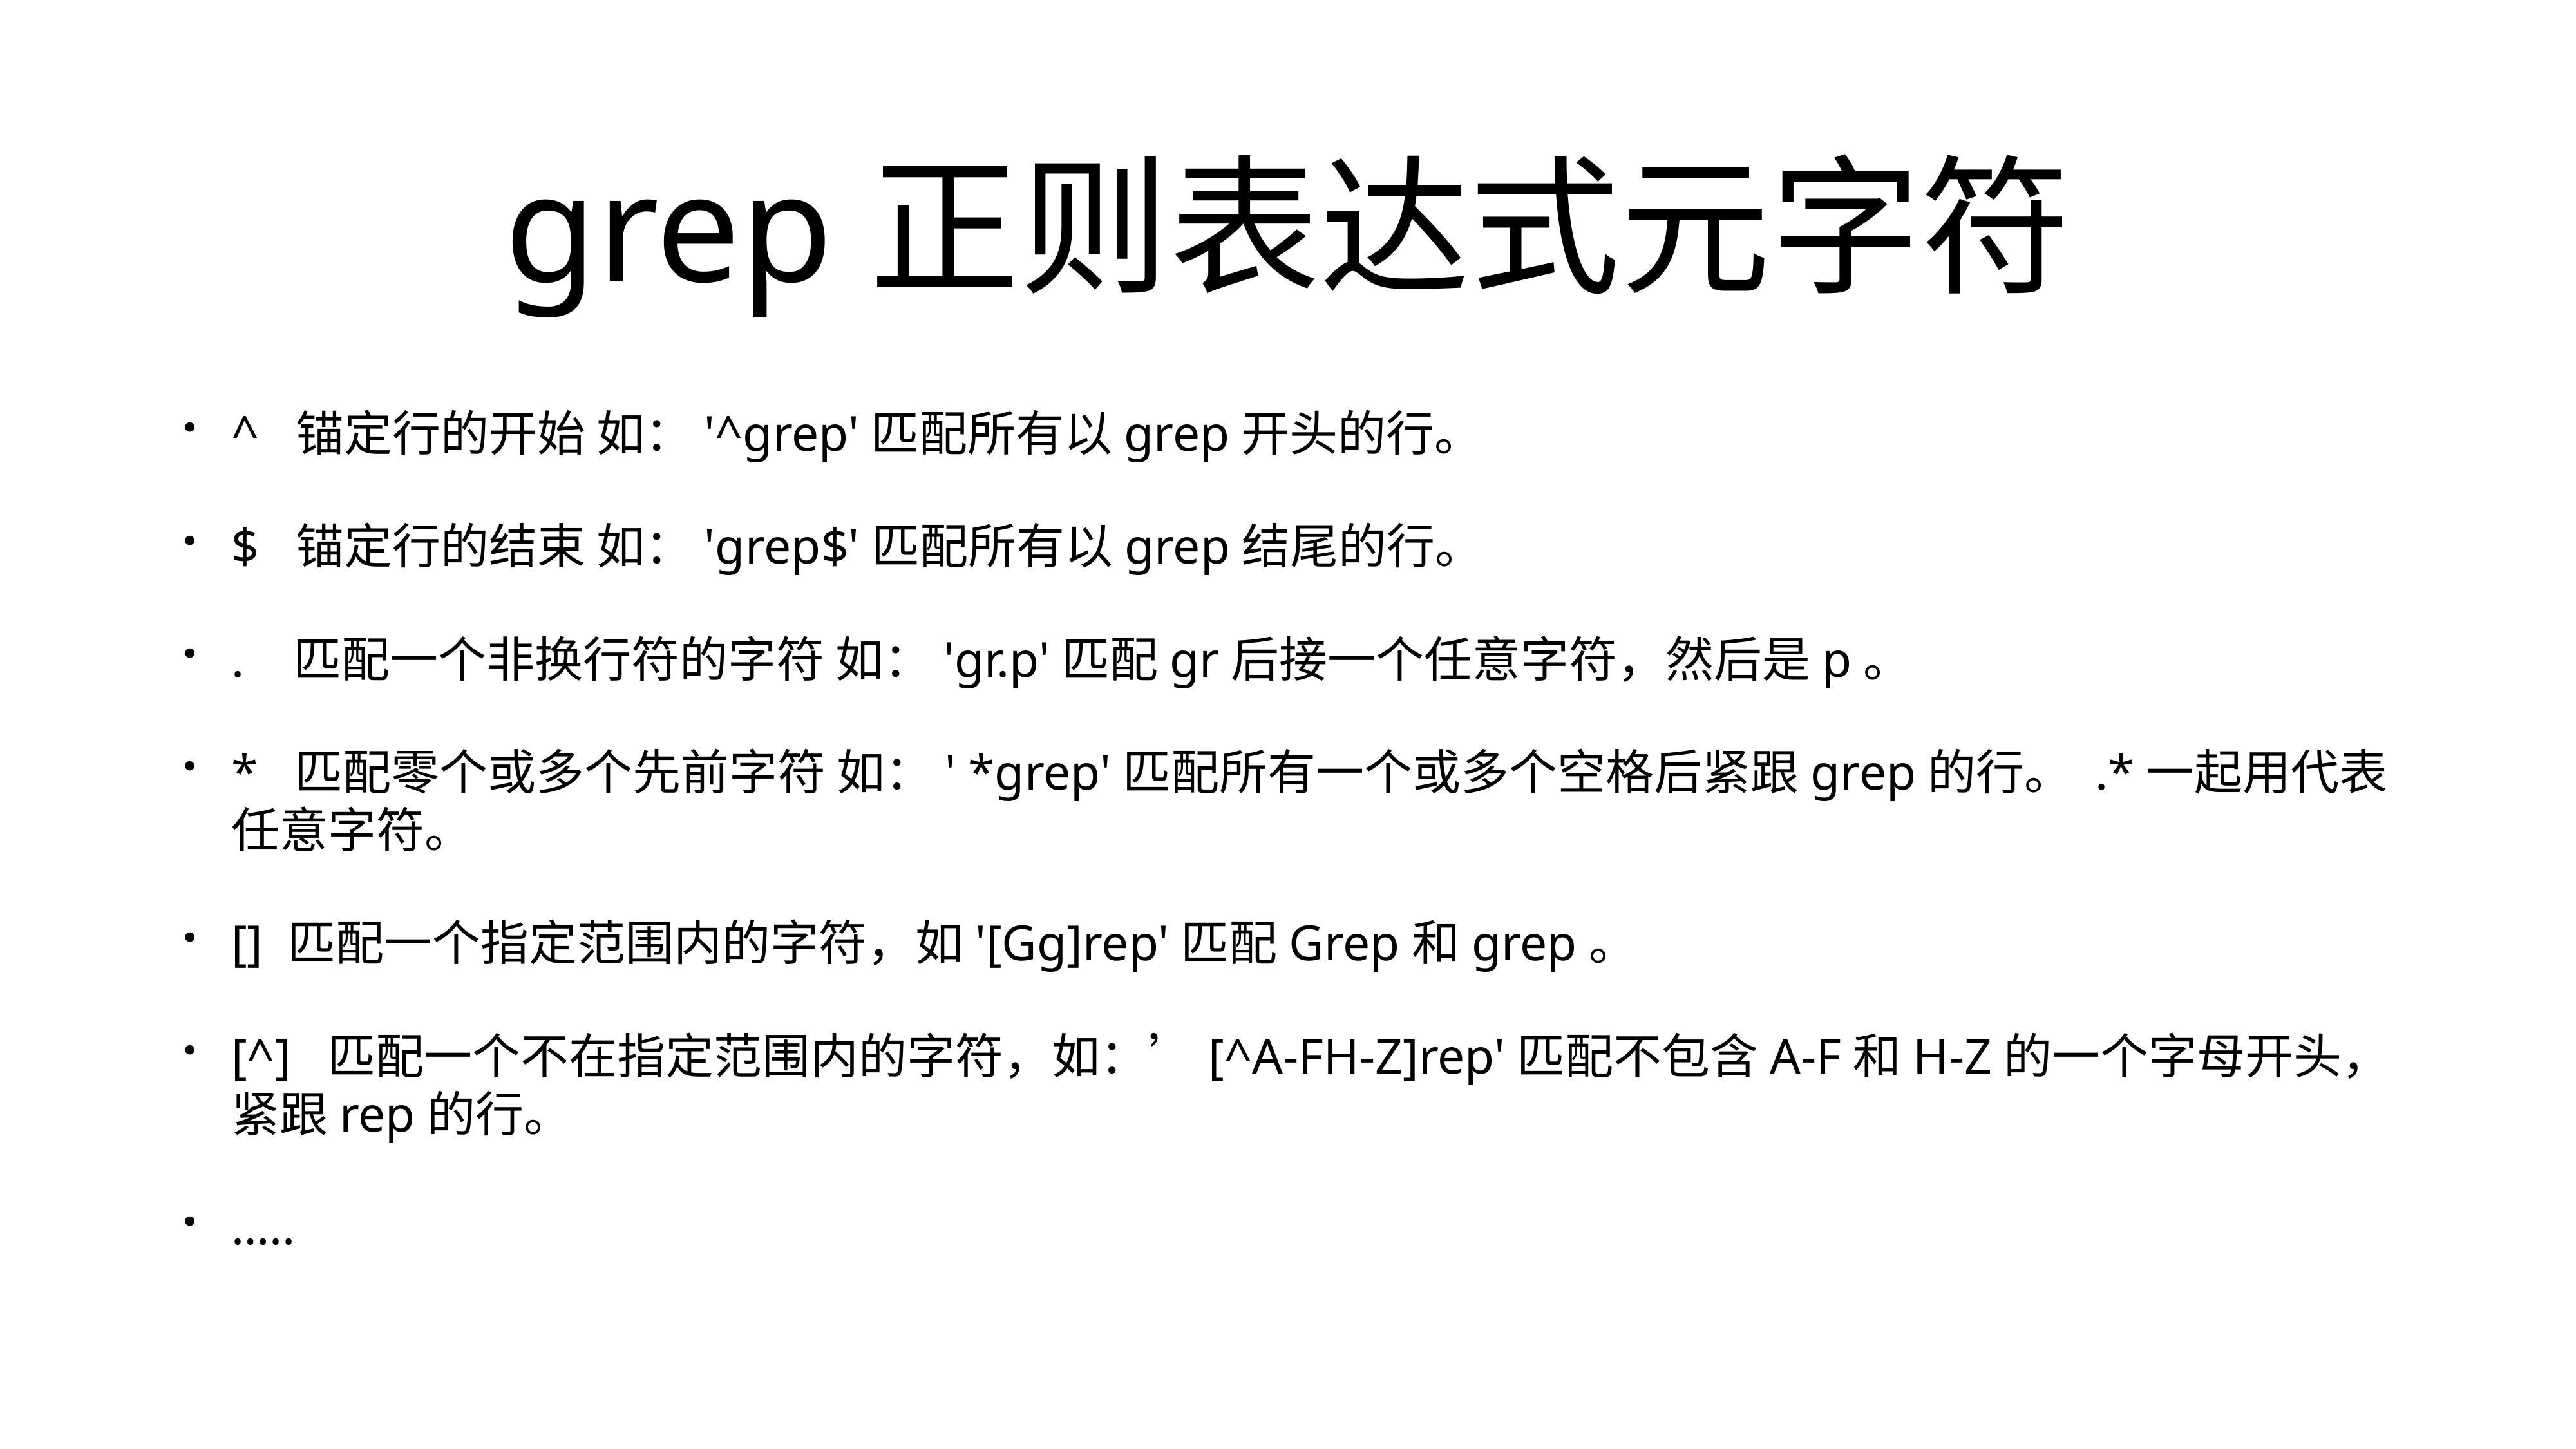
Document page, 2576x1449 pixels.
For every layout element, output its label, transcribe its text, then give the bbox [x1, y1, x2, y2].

list ^ 锚定行的开始 如：'^grep'匹配所有以grep开头的行。 $ 锚定行的结束 如：'grep$'匹配所有以grep结尾的行。 . 匹配一个非换行符的字符 如：'gr.p'匹配gr后接一个任意字符，然后是p。 * 匹配零个或多个先前字符 如：' *grep'匹配所有一个或多个空格后紧跟grep的行。 .*一起用代表任意字符。 [] 匹配一个指定范围内的字符，如'[Gg]rep'匹配Grep和grep。 [^] 匹配一个不在指定范围内的字符，如：’[^A-FH-Z]rep'匹配不包含A-F和H-Z的一个字母开头，紧跟rep的行。 ….. [178, 341, 2398, 1316]
title grep正则表达式元字符 [178, 100, 2398, 341]
